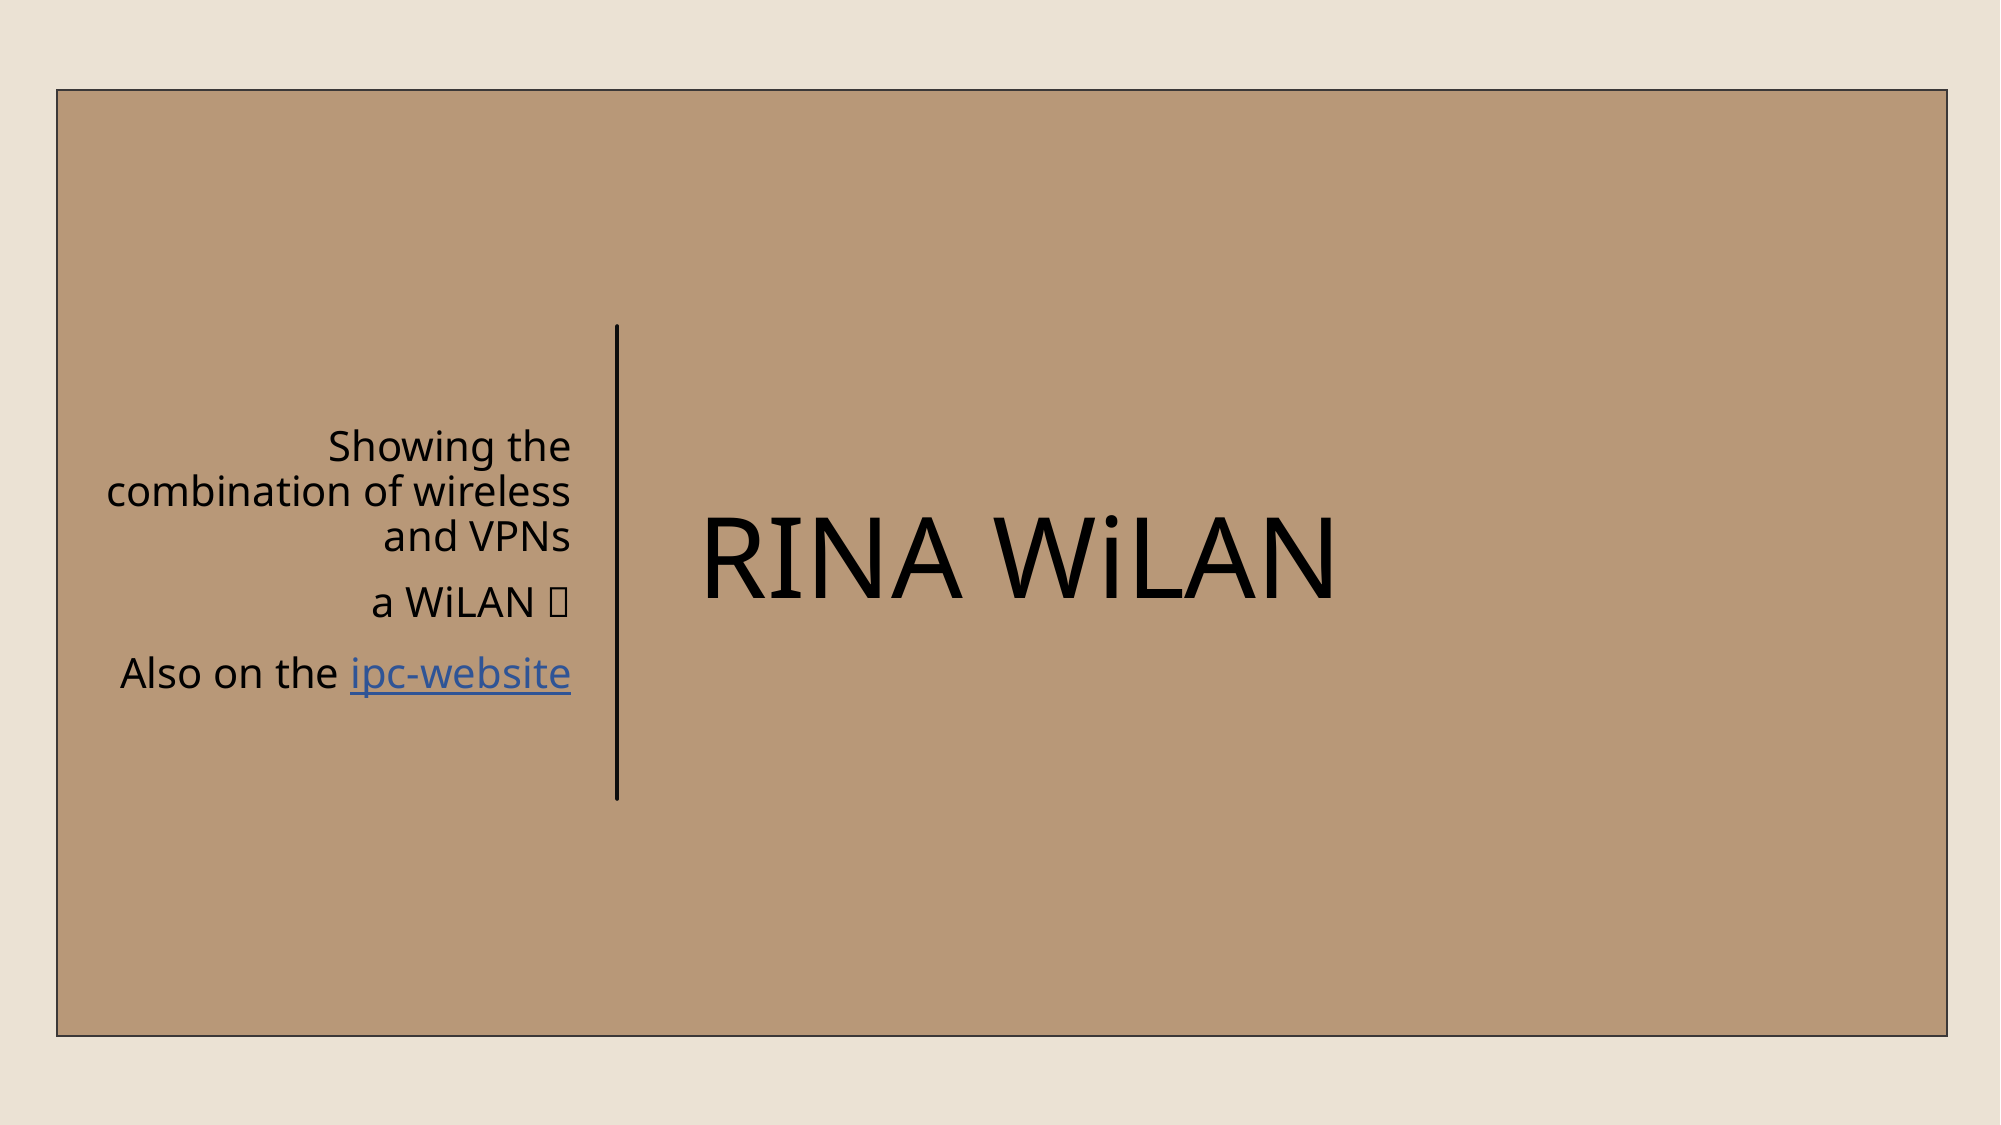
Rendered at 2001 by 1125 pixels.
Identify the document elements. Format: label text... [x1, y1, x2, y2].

title RINA WiLAN [645, 208, 1910, 917]
list Showing the combination of wireless and VPNs a WiLAN  Also on the ipc-website [90, 208, 587, 917]
